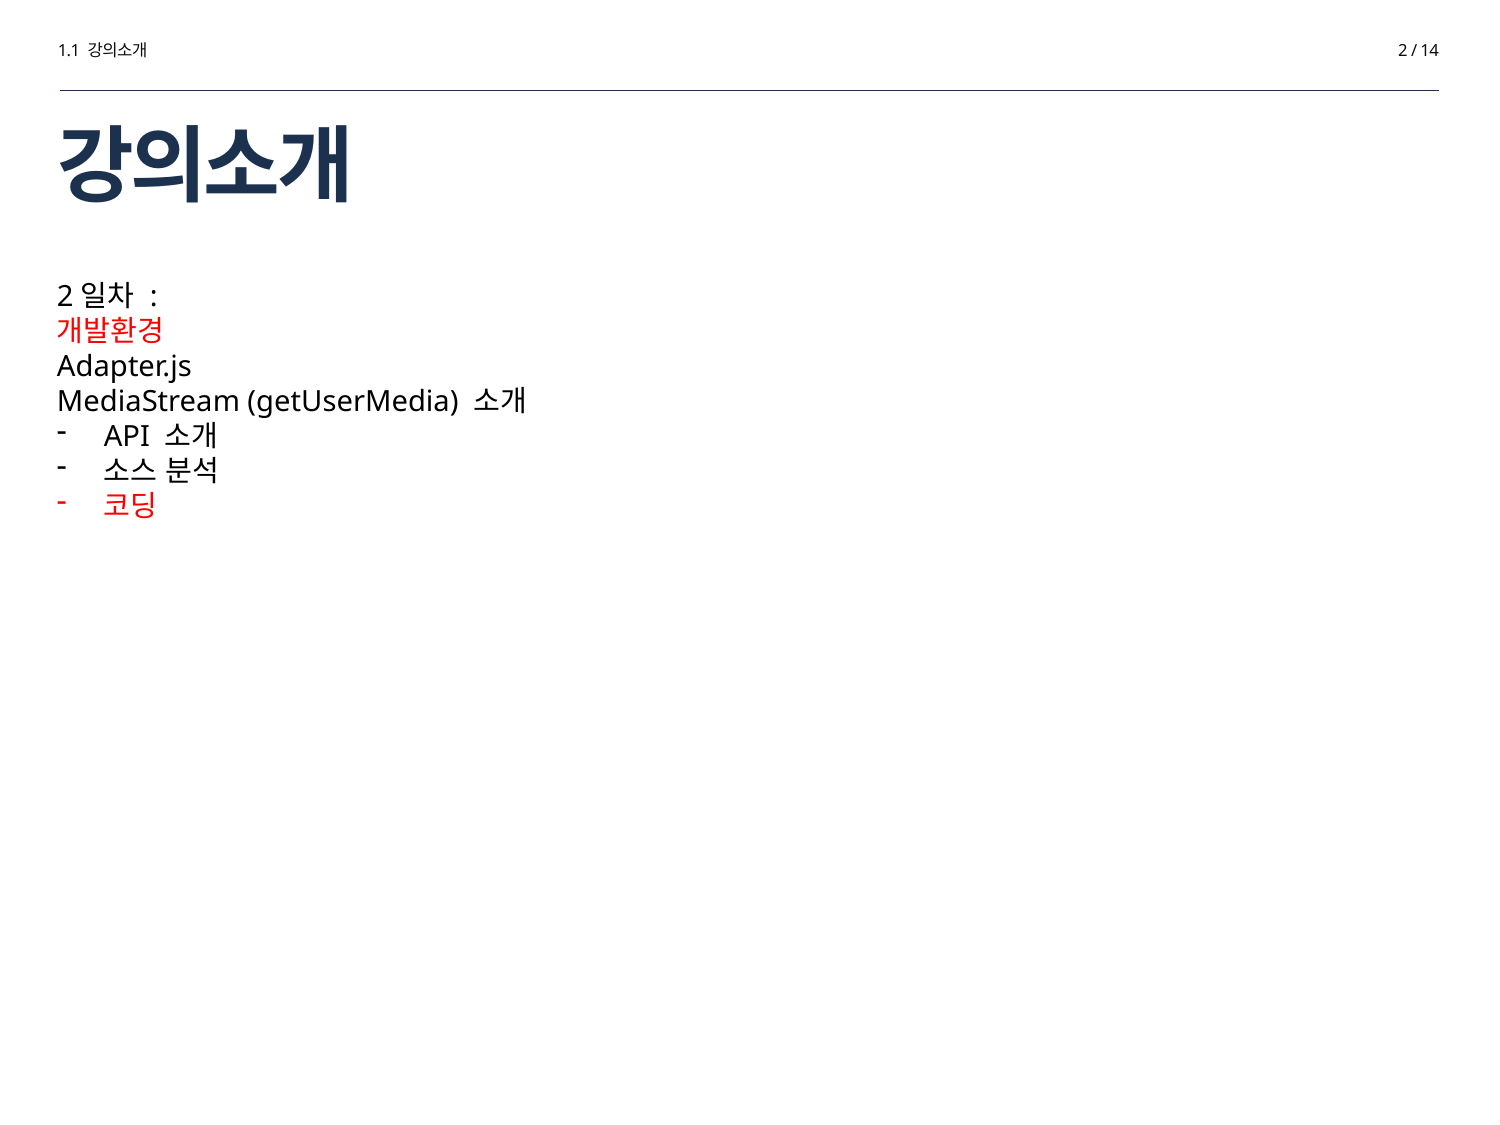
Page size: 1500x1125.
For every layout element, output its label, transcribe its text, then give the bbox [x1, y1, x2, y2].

text_box 2 / 14 [1193, 32, 1454, 70]
text_box 2일차 : 개발환경 Adapter.js MediaStream (getUserMedia) 소개 API 소개 소스 분석 코딩 [42, 235, 1423, 565]
text_box 1.1 강의소개 [43, 31, 303, 67]
title 강의소개 [42, 114, 1190, 211]
